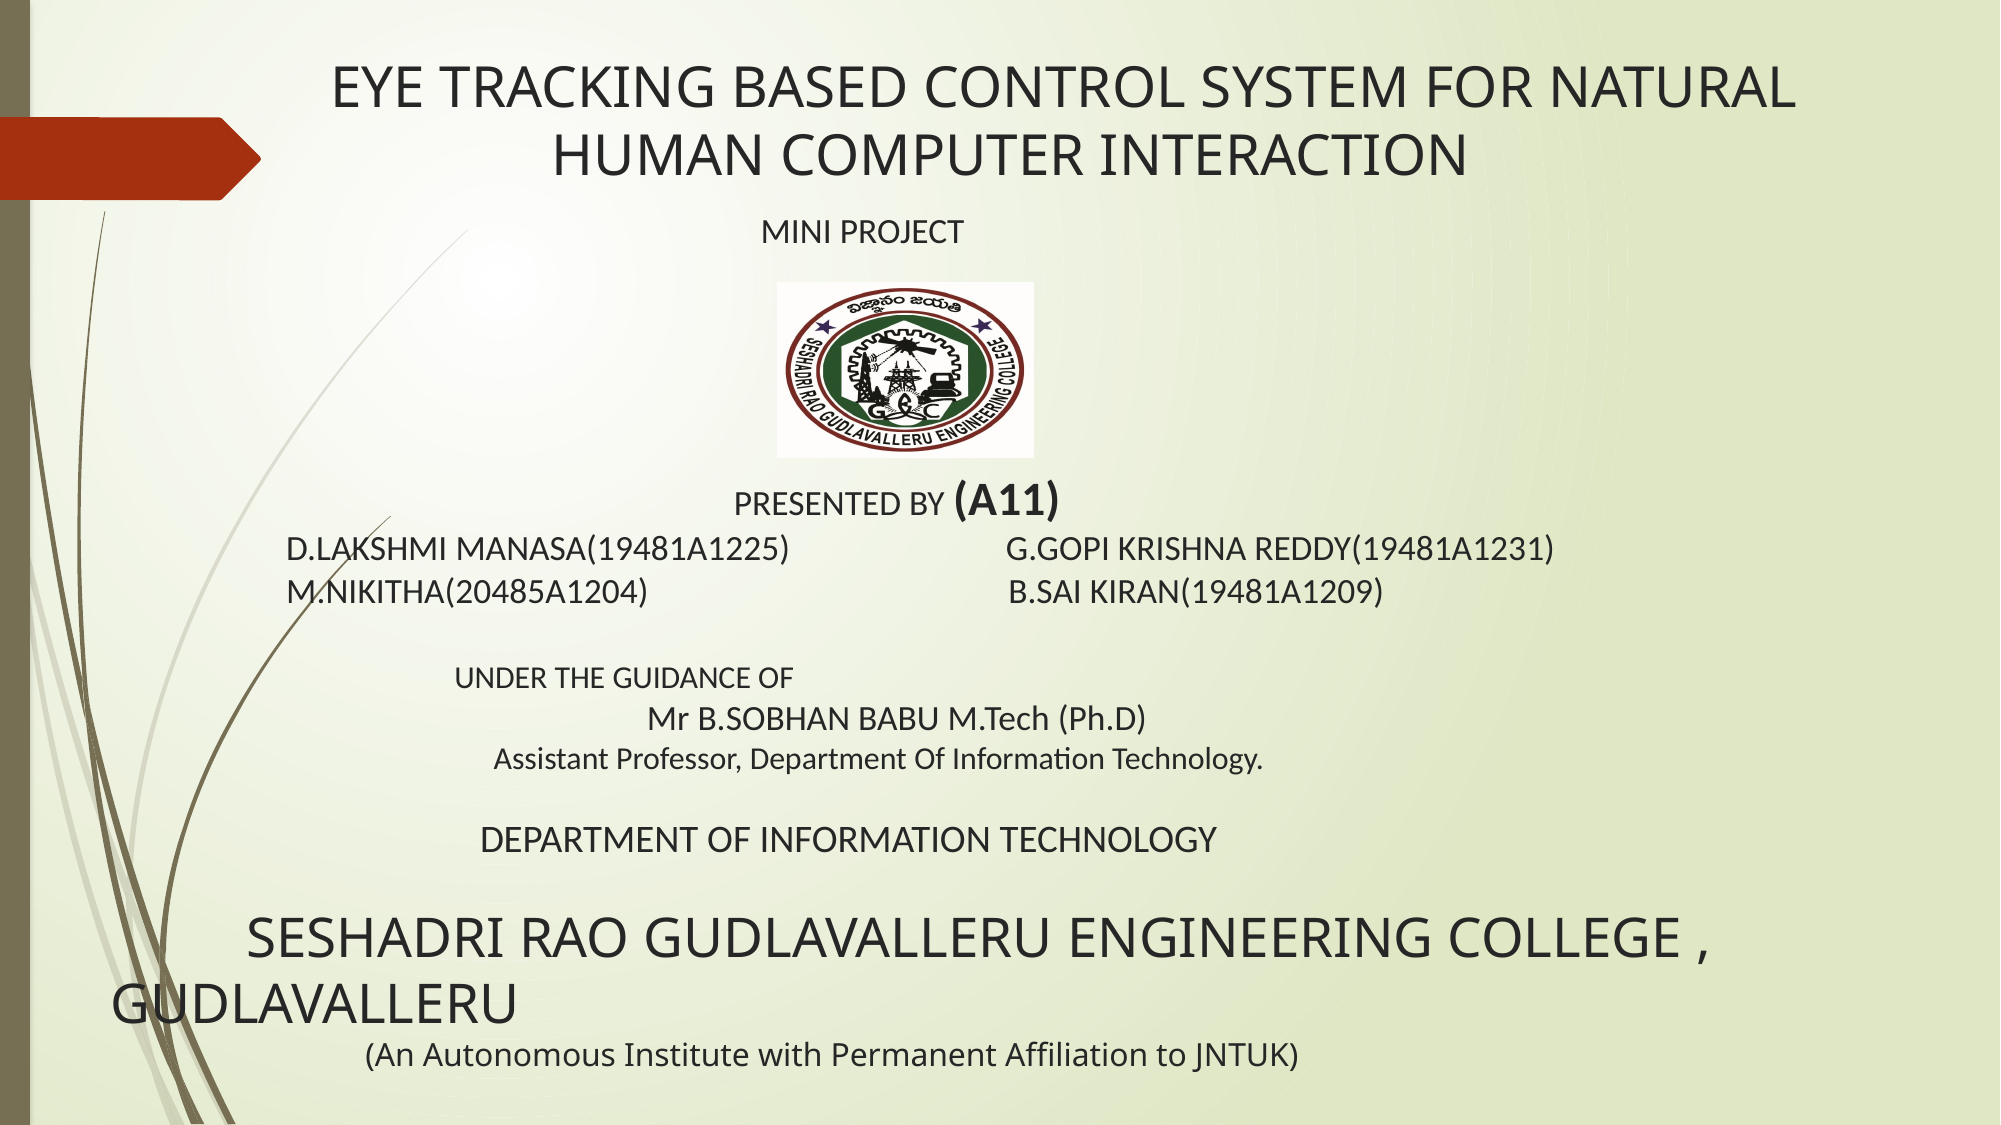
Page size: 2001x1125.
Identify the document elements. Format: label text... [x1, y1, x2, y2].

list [777, 282, 1035, 459]
title EYE TRACKING BASED CONTROL SYSTEM FOR NATURAL HUMAN COMPUTER INTERACTION MINI PROJECT PRESENTED BY (A11) D.LAKSHMI MANASA(19481A1225) G.GOPI KRISHNA REDDY(19481A1231) M.NIKITHA(20485A1204) B.SAI KIRAN(19481A1209) UNDER THE GUIDANCE OF Mr B.SOBHAN BABU M.Tech (Ph.D) Assistant Professor, Department Of Information Technology. DEPARTMENT OF INFORMATION TECHNOLOGY SESHADRI RAO GUDLAVALLERU ENGINEERING COLLEGE , GUDLAVALLERU (An Autonomous Institute with Permanent Affiliation to JNTUK) [95, 43, 1905, 1125]
